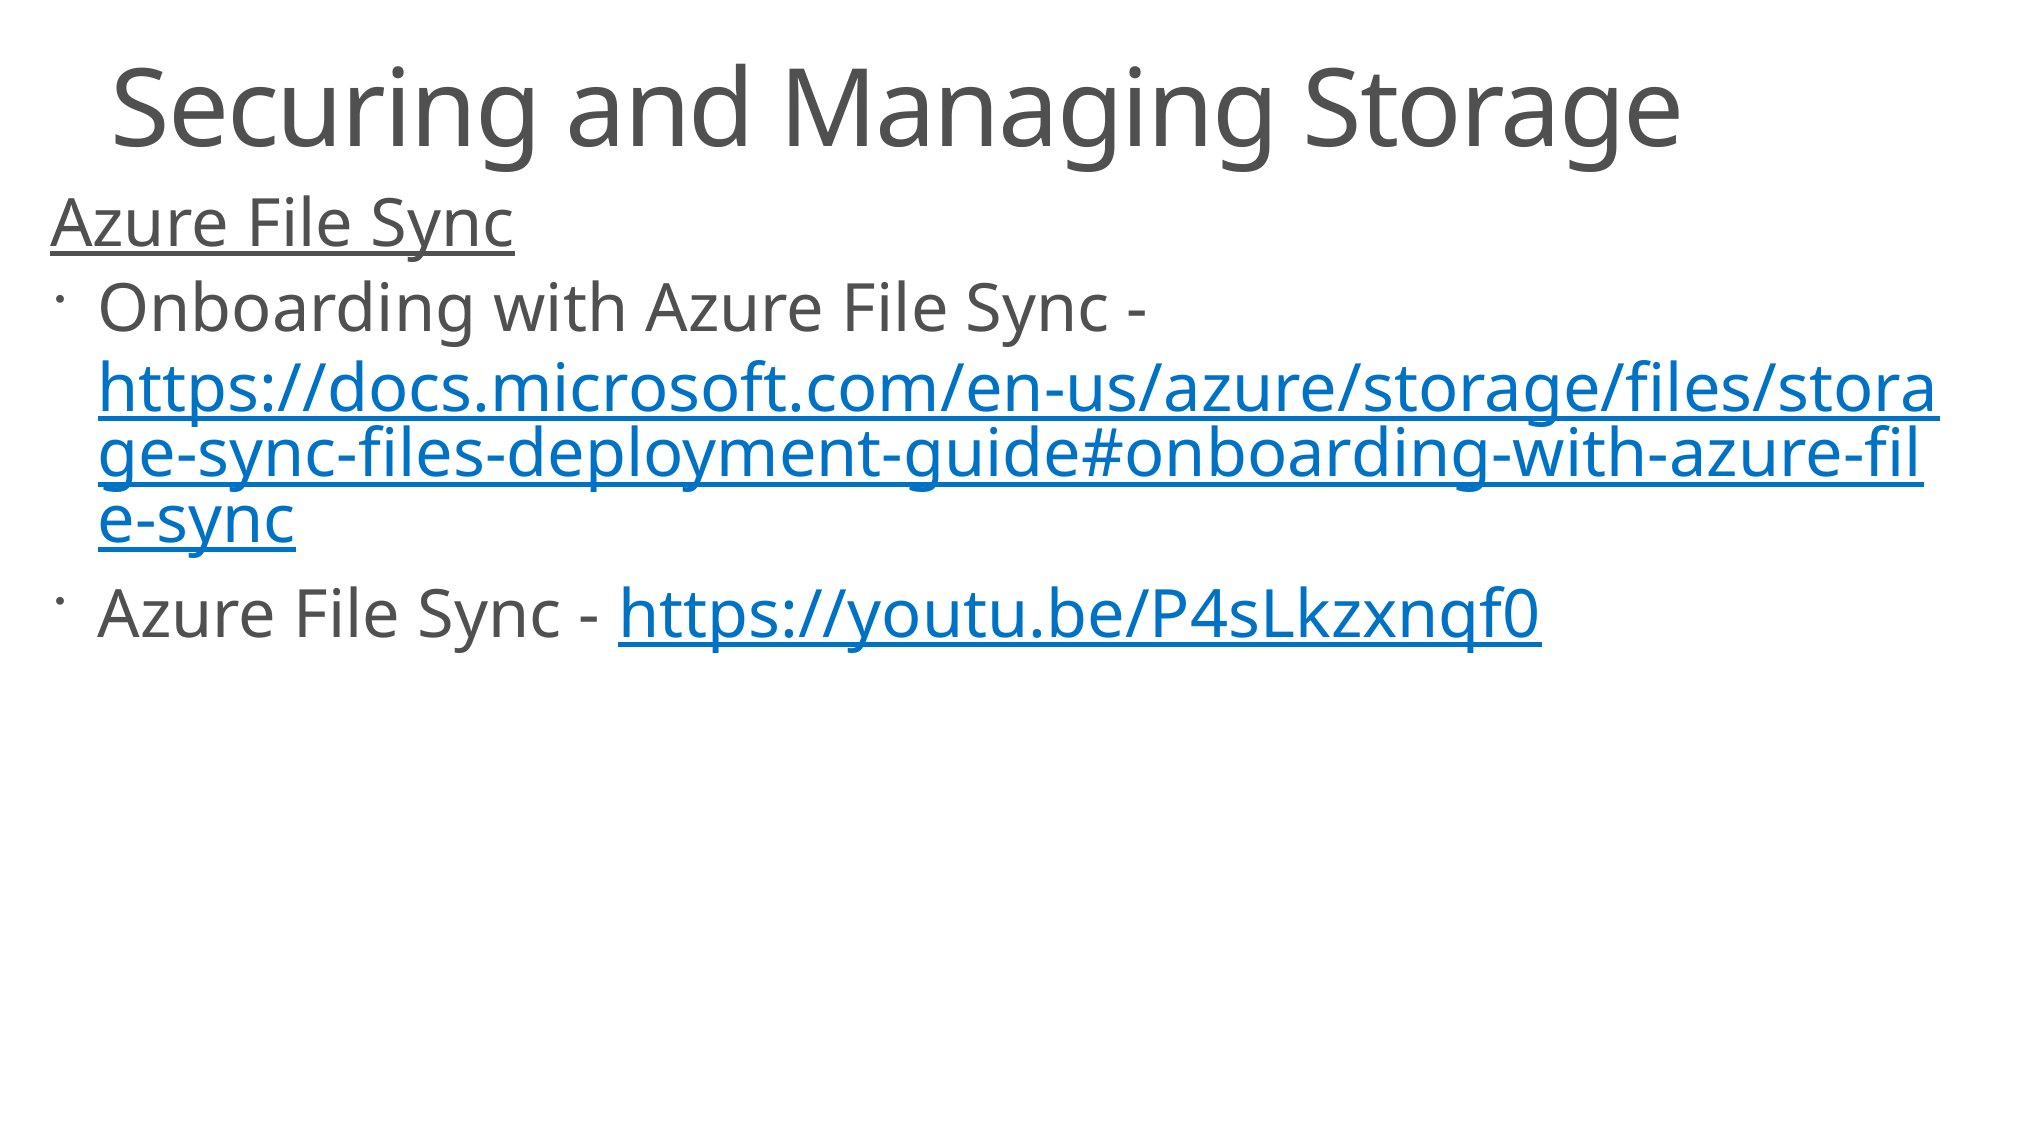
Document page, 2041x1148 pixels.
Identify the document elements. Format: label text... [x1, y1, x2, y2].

list Azure File Sync Onboarding with Azure File Sync - https://docs.microsoft.com/en-us/azure/storage/files/storage-sync-files-deployment-guide#onboarding-with-azure-file-sync Azure File Sync - https://youtu.be/P4sLkzxnqf0 [19, 164, 1990, 1131]
title Securing and Managing Storage [86, 38, 1953, 164]
